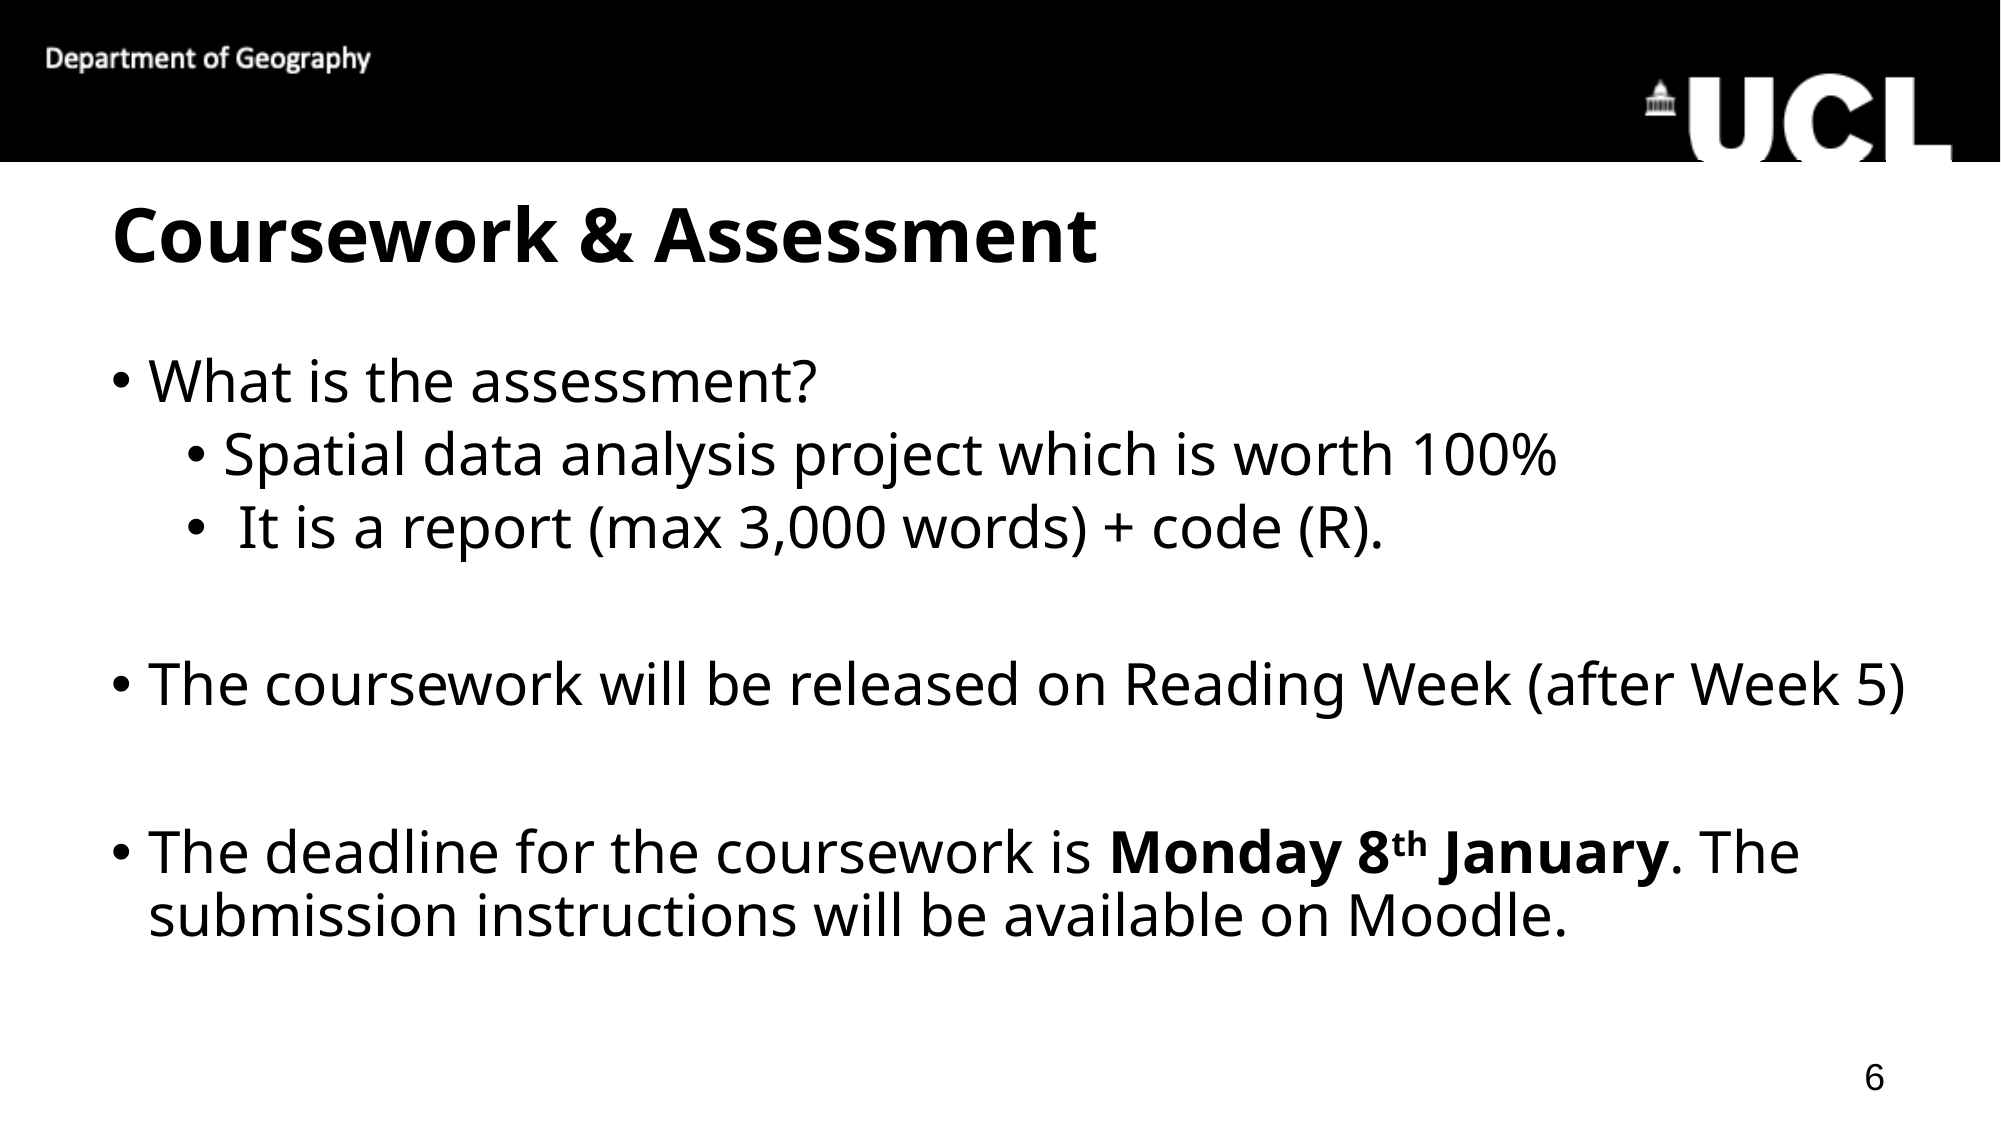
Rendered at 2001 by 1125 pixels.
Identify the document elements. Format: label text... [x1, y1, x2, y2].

picture [0, 0, 2000, 160]
text_box 6 [1849, 1045, 1939, 1070]
list What is the assessment? Spatial data analysis project which is worth 100% It is a report (max 3,000 words) + code (R). The coursework will be released on Reading Week (after Week 5) The deadline for the coursework is Monday 8th January. The submission instructions will be available on Moodle. [96, 344, 1946, 984]
